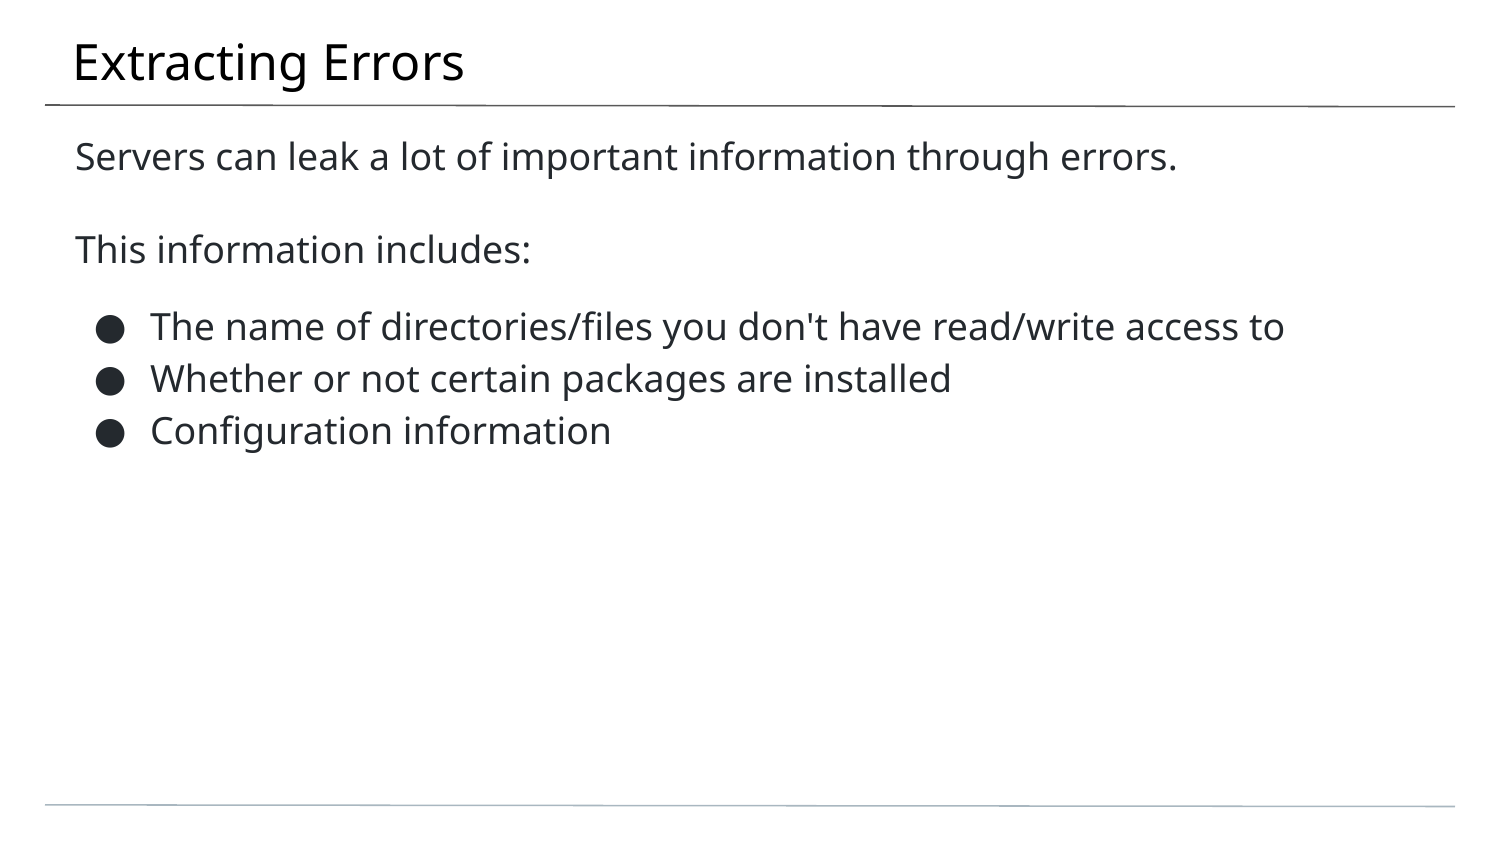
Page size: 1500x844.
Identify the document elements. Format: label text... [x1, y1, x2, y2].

subtitle Servers can leak a lot of important information through errors. [0, 110, 1500, 171]
list This information includes: The name of directories/files you don't have read/write access to Whether or not certain packages are installed Configuration information [0, 219, 1500, 805]
title Extracting Errors [0, 0, 1500, 88]
